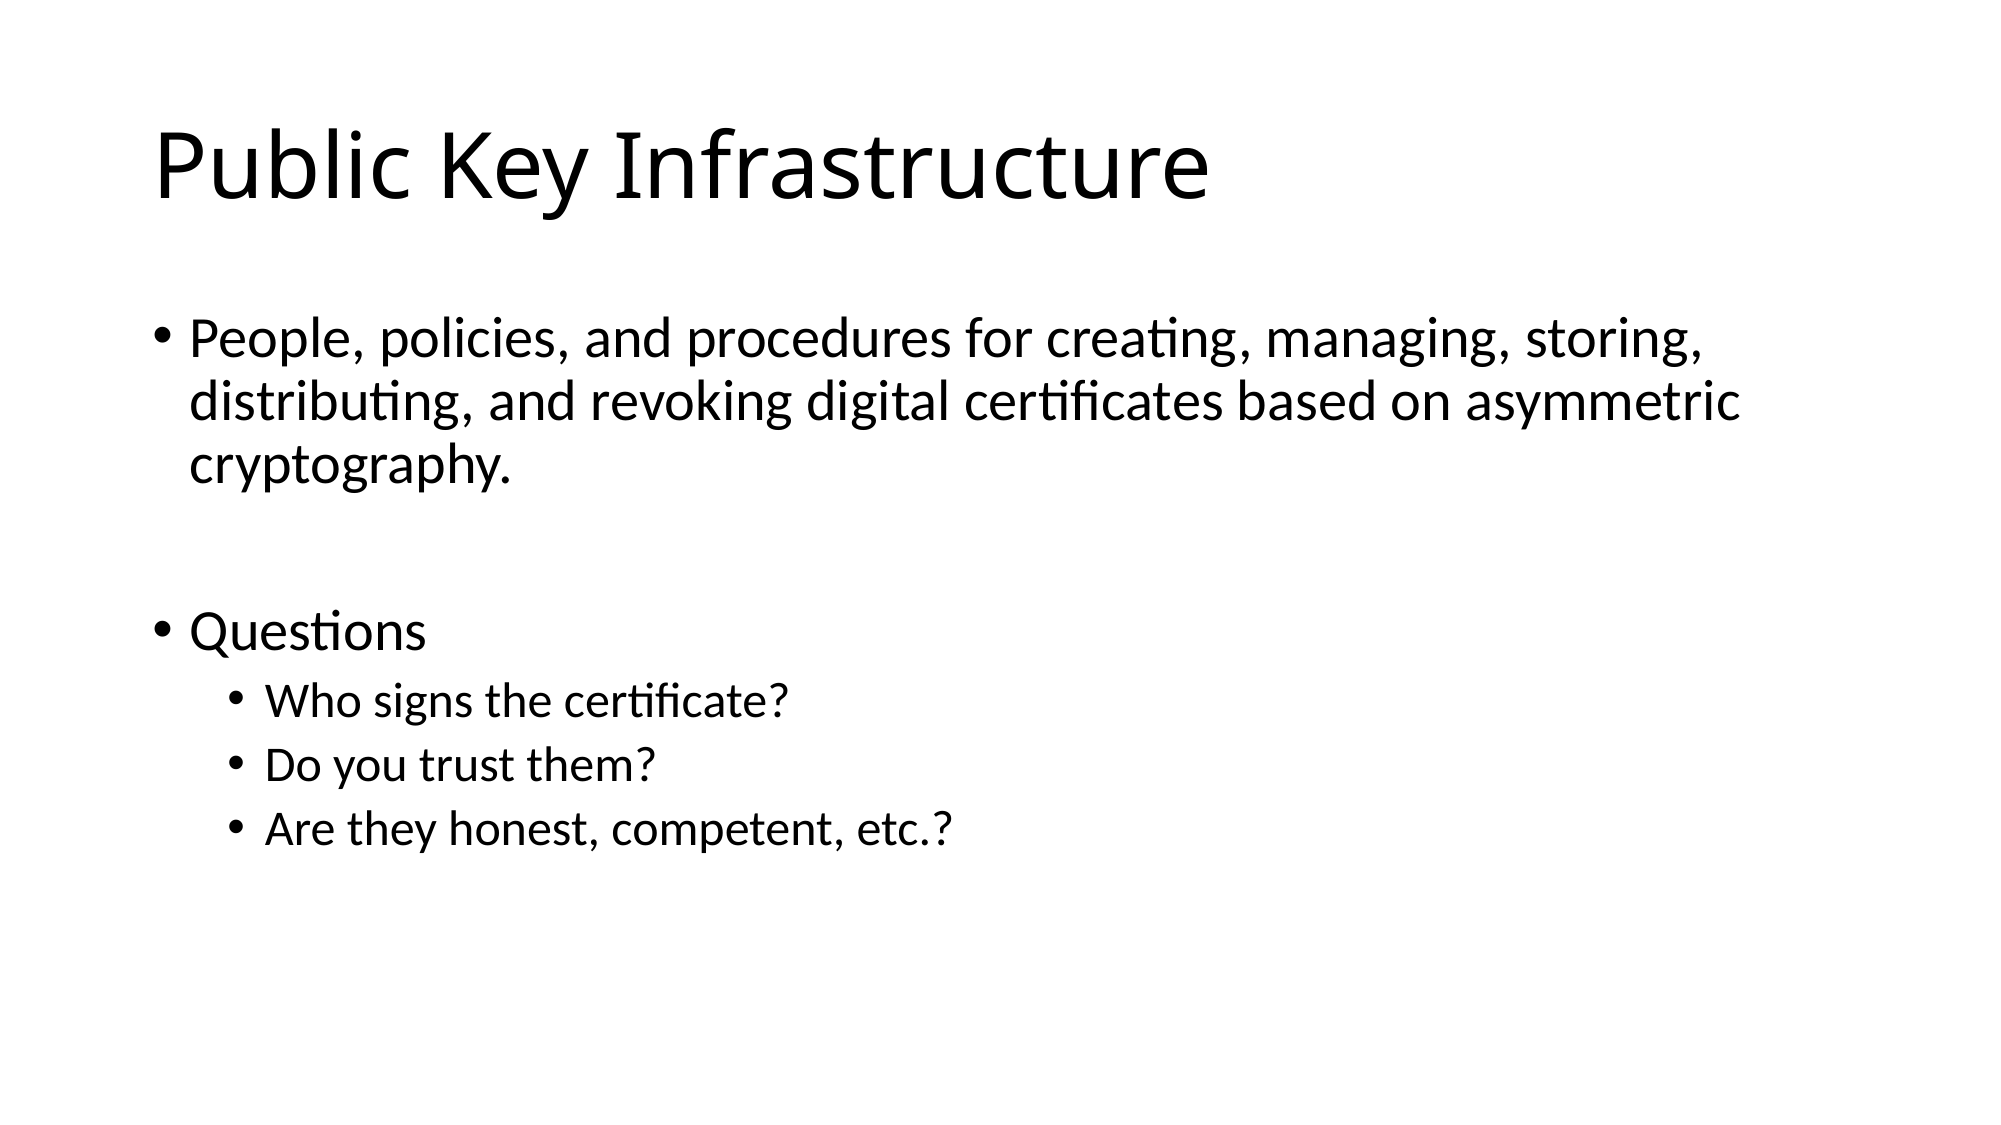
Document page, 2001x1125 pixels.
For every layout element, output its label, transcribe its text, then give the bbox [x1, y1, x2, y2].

title Public Key Infrastructure [137, 59, 1863, 278]
list People, policies, and procedures for creating, managing, storing, distributing, and revoking digital certificates based on asymmetric cryptography. Questions Who signs the certificate? Do you trust them? Are they honest, competent, etc.? [137, 299, 1863, 1014]
